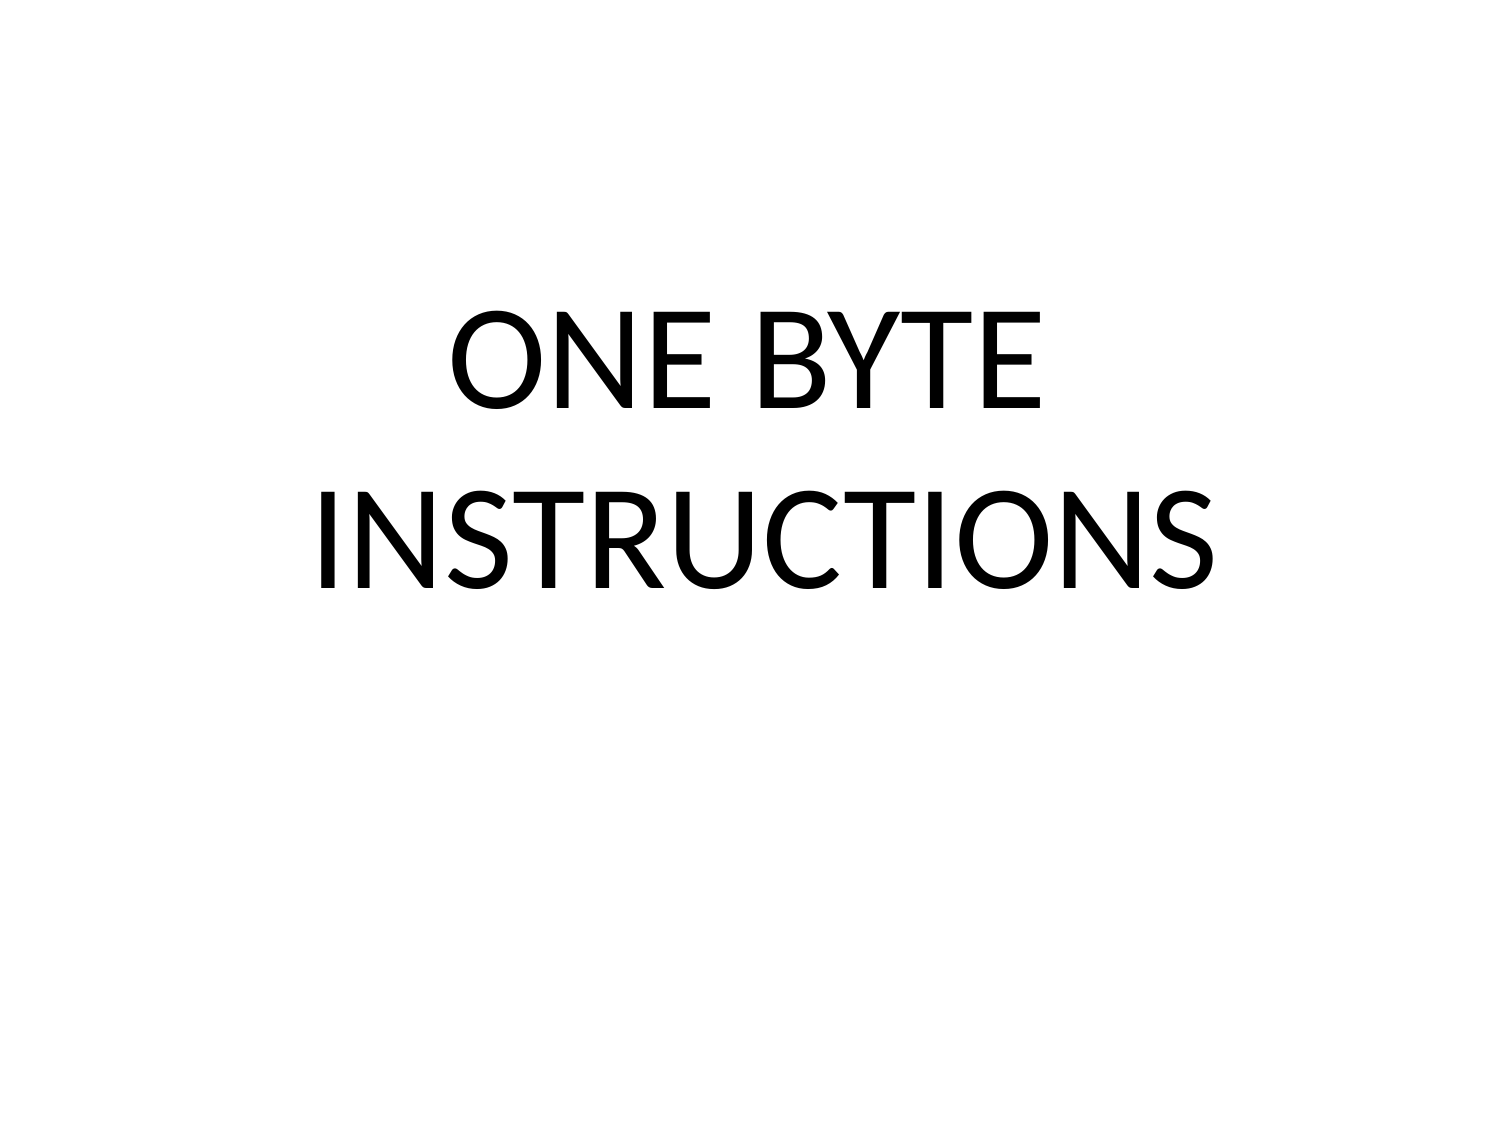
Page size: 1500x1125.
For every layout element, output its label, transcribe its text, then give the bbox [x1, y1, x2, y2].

text_box ONE BYTE INSTRUCTIONS [260, 250, 1270, 626]
